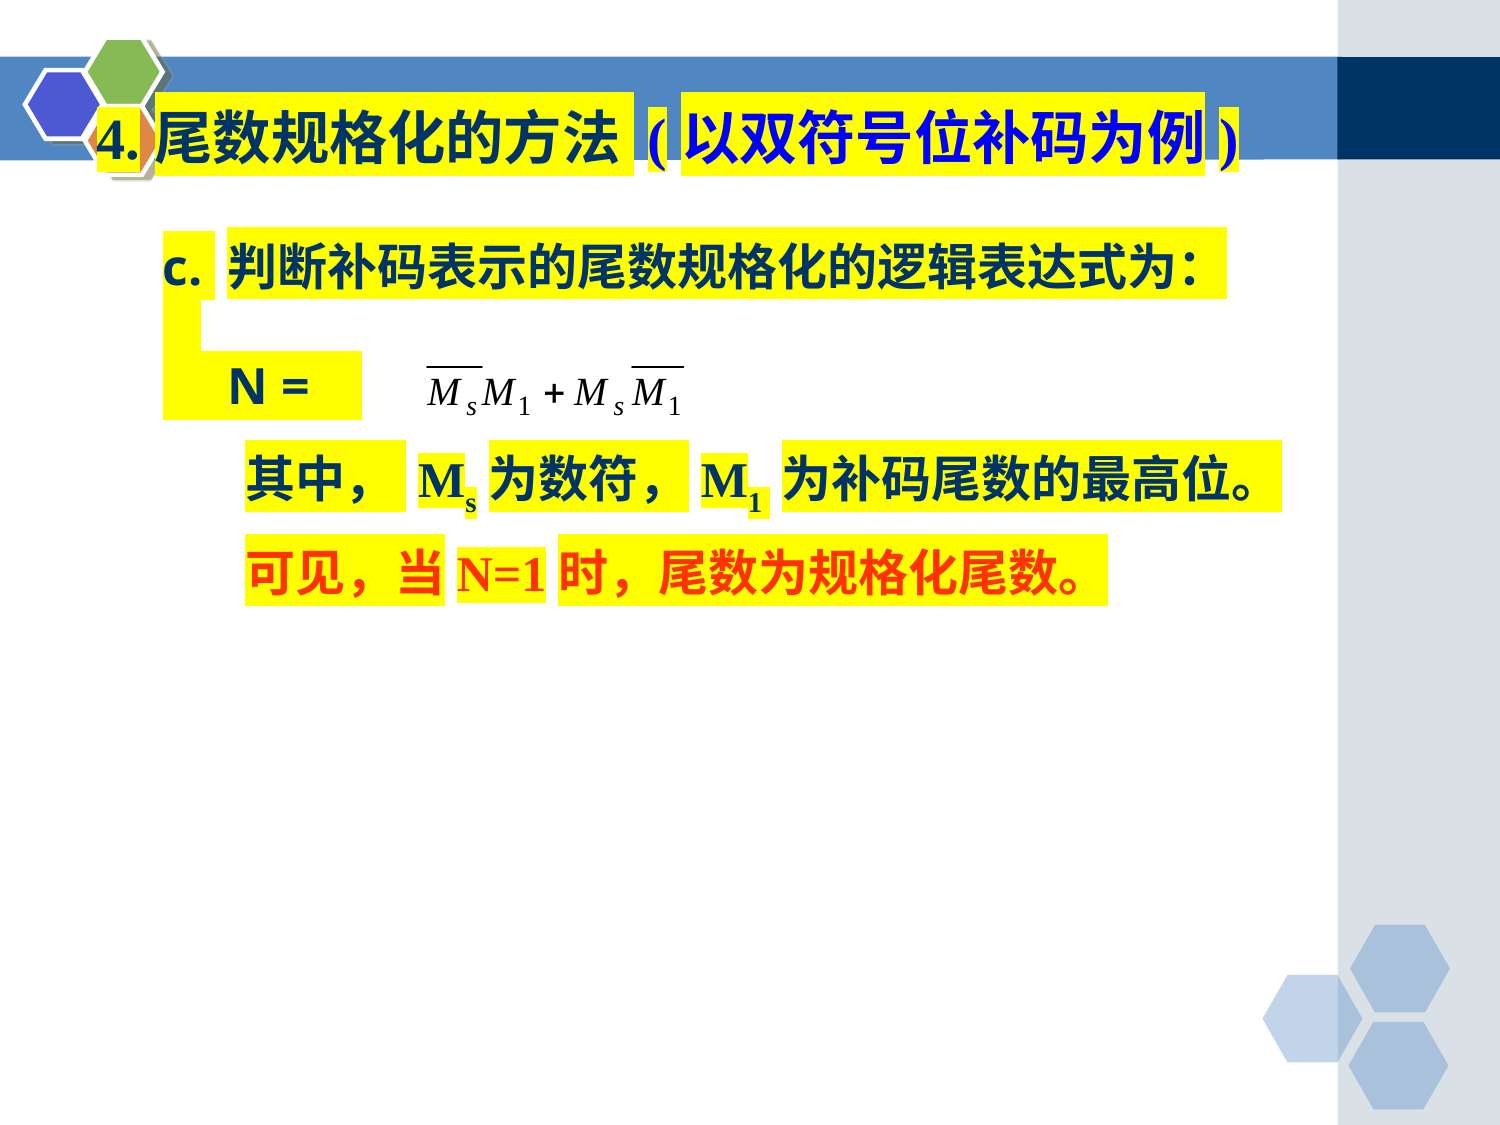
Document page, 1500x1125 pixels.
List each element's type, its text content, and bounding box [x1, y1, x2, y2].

text_box 可见，当N=1时，尾数为规格化尾数。 [230, 534, 1365, 610]
text_box 其中， Ms为数符，M1 为补码尾数的最高位。 [230, 440, 1376, 526]
text_box c. 判断补码表示的尾数规格化的逻辑表达式为： N = [147, 227, 1341, 423]
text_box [419, 357, 695, 426]
text_box 4.尾数规格化的方法 (以双符号位补码为例) [81, 93, 1289, 179]
